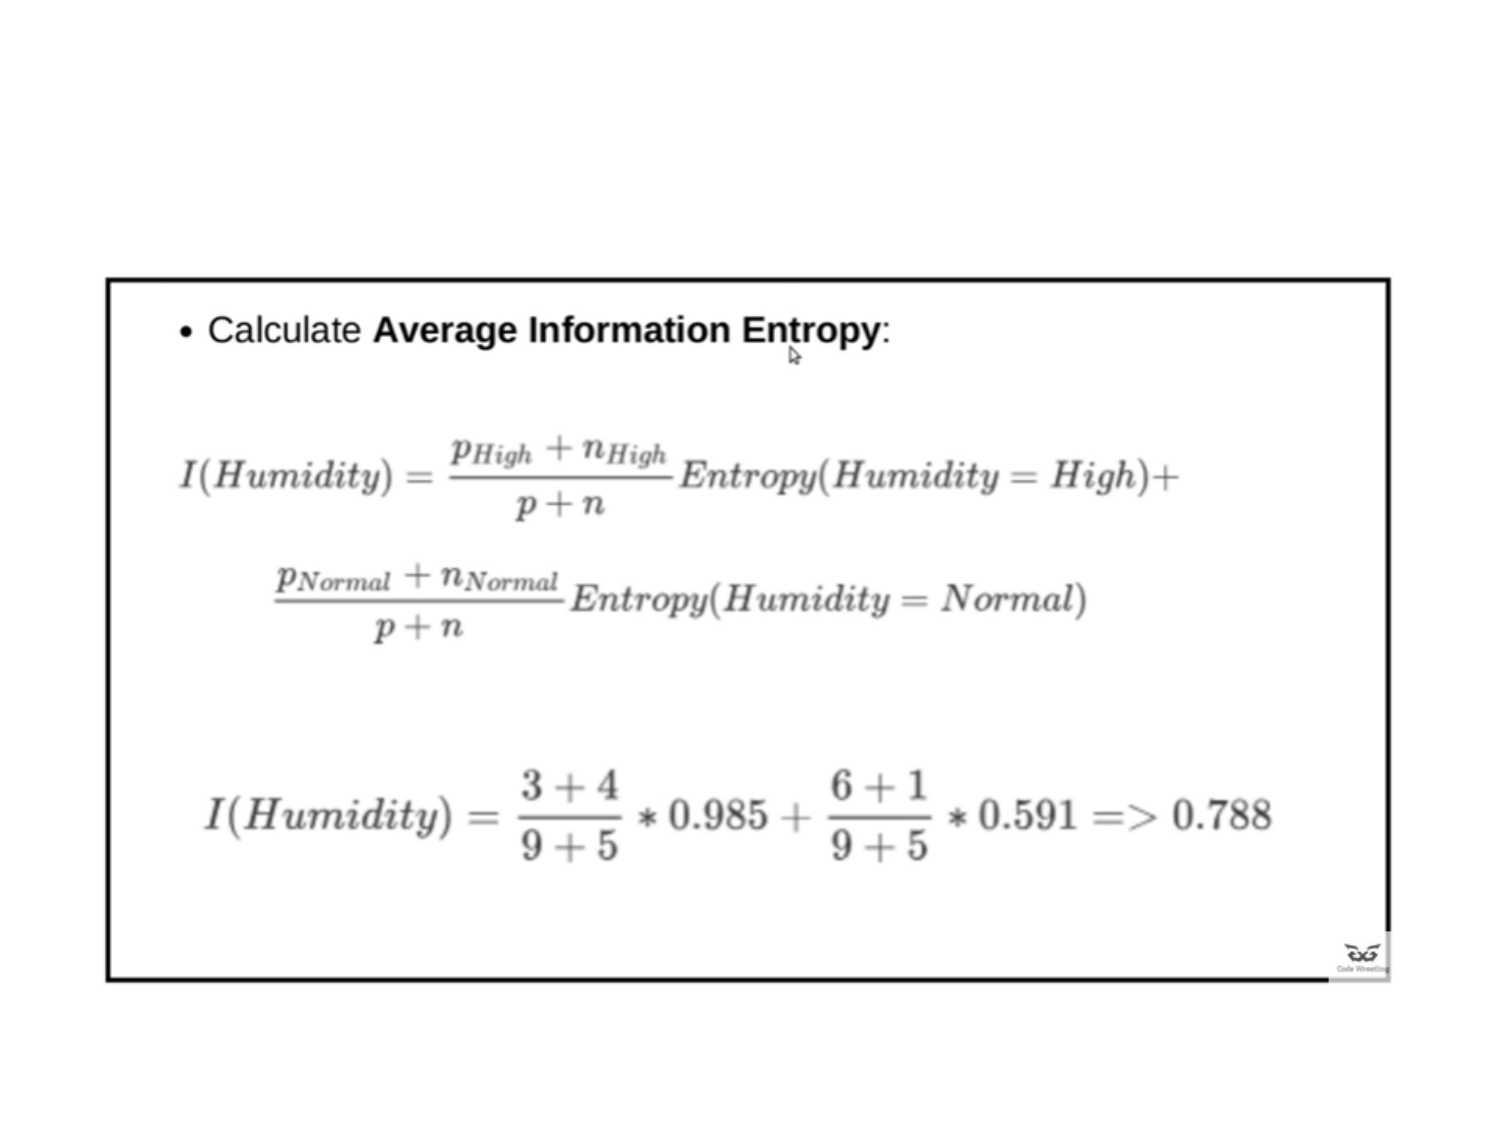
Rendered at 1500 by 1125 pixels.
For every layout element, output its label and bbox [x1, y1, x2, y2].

list [93, 262, 1407, 1006]
